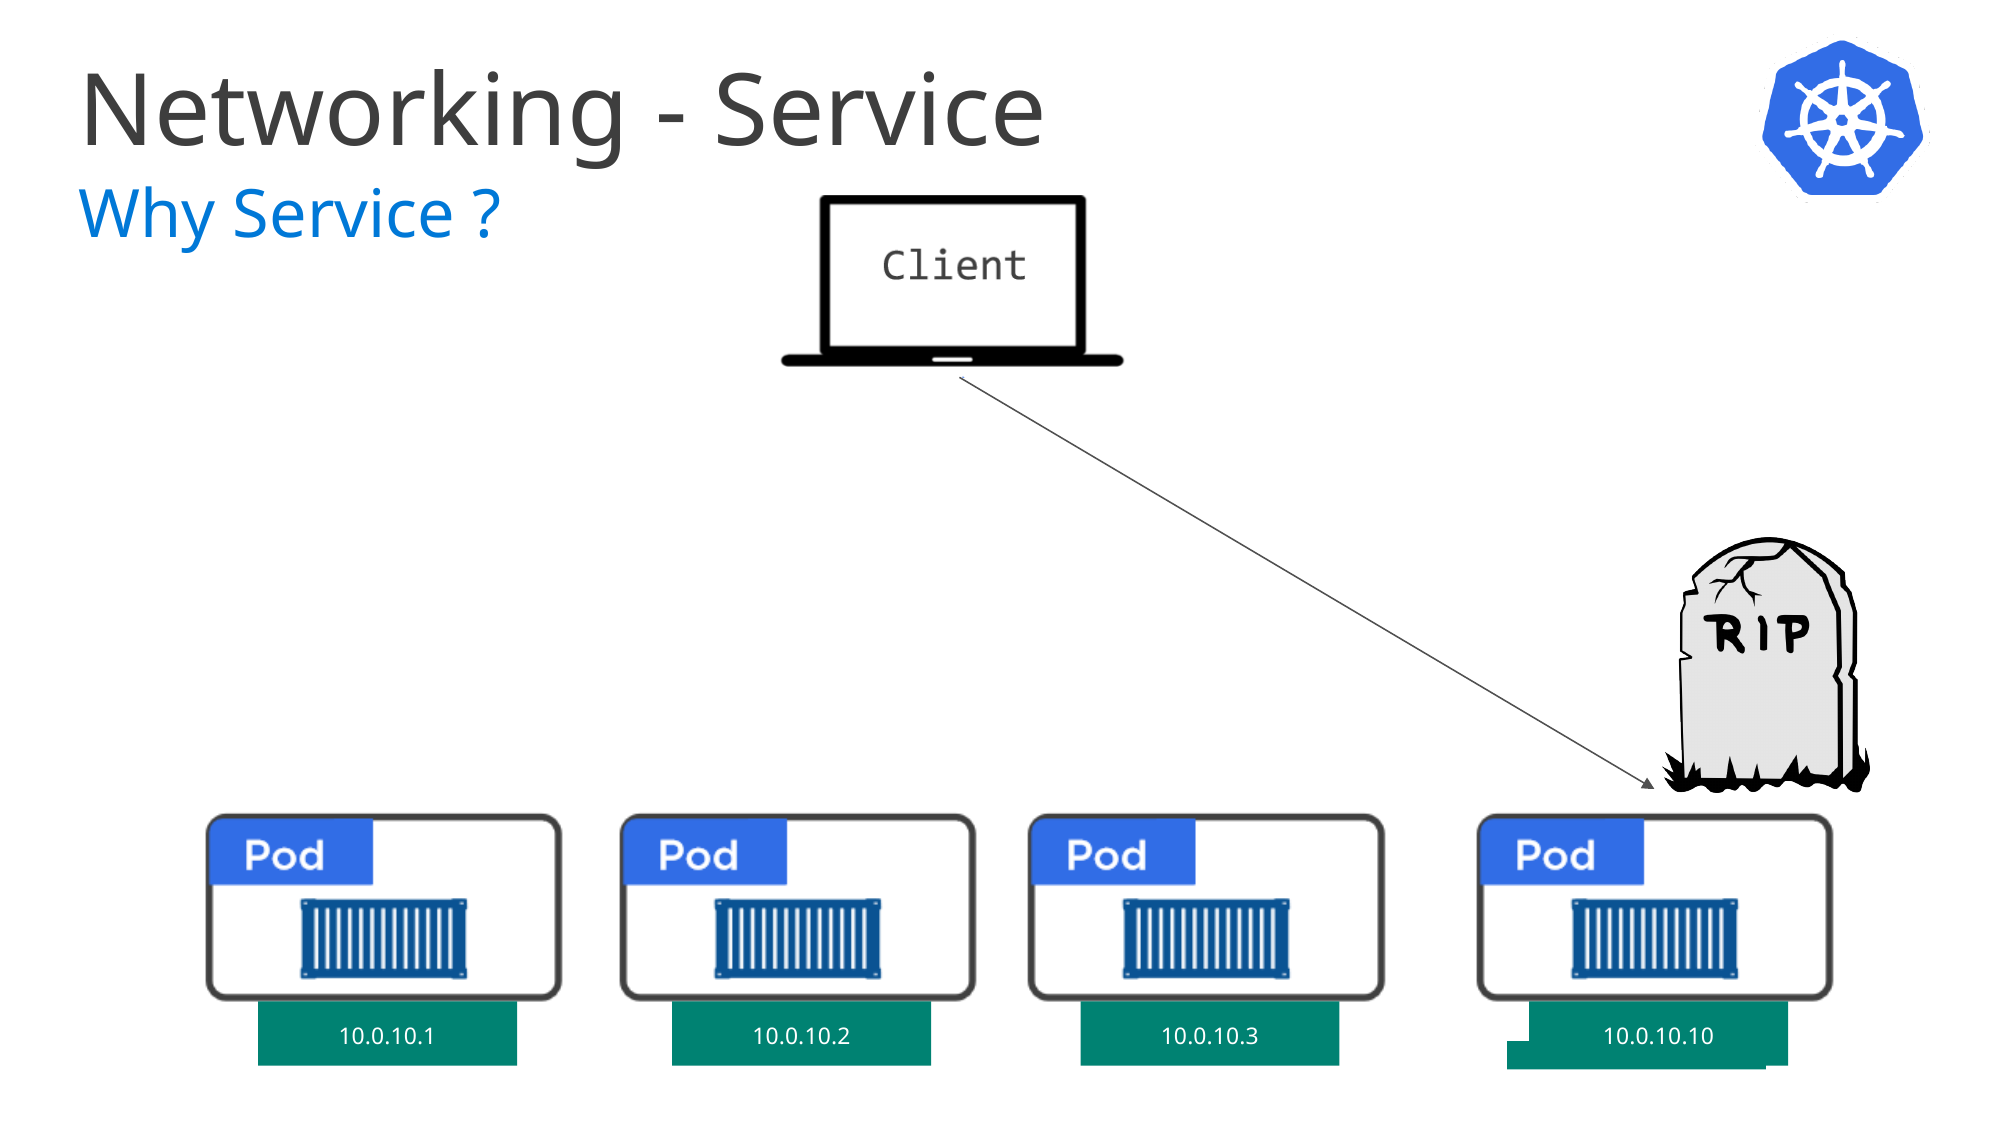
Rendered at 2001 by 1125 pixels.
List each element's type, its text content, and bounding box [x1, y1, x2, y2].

picture [1754, 31, 1930, 203]
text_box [1419, 792, 1847, 1070]
text_box Networking - Service Why Service ? [78, 59, 1617, 253]
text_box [1441, 788, 1869, 1066]
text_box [170, 788, 584, 1066]
picture [770, 179, 1149, 378]
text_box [584, 788, 992, 1066]
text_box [959, 377, 1655, 790]
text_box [992, 788, 1420, 1066]
picture [1661, 537, 1871, 794]
